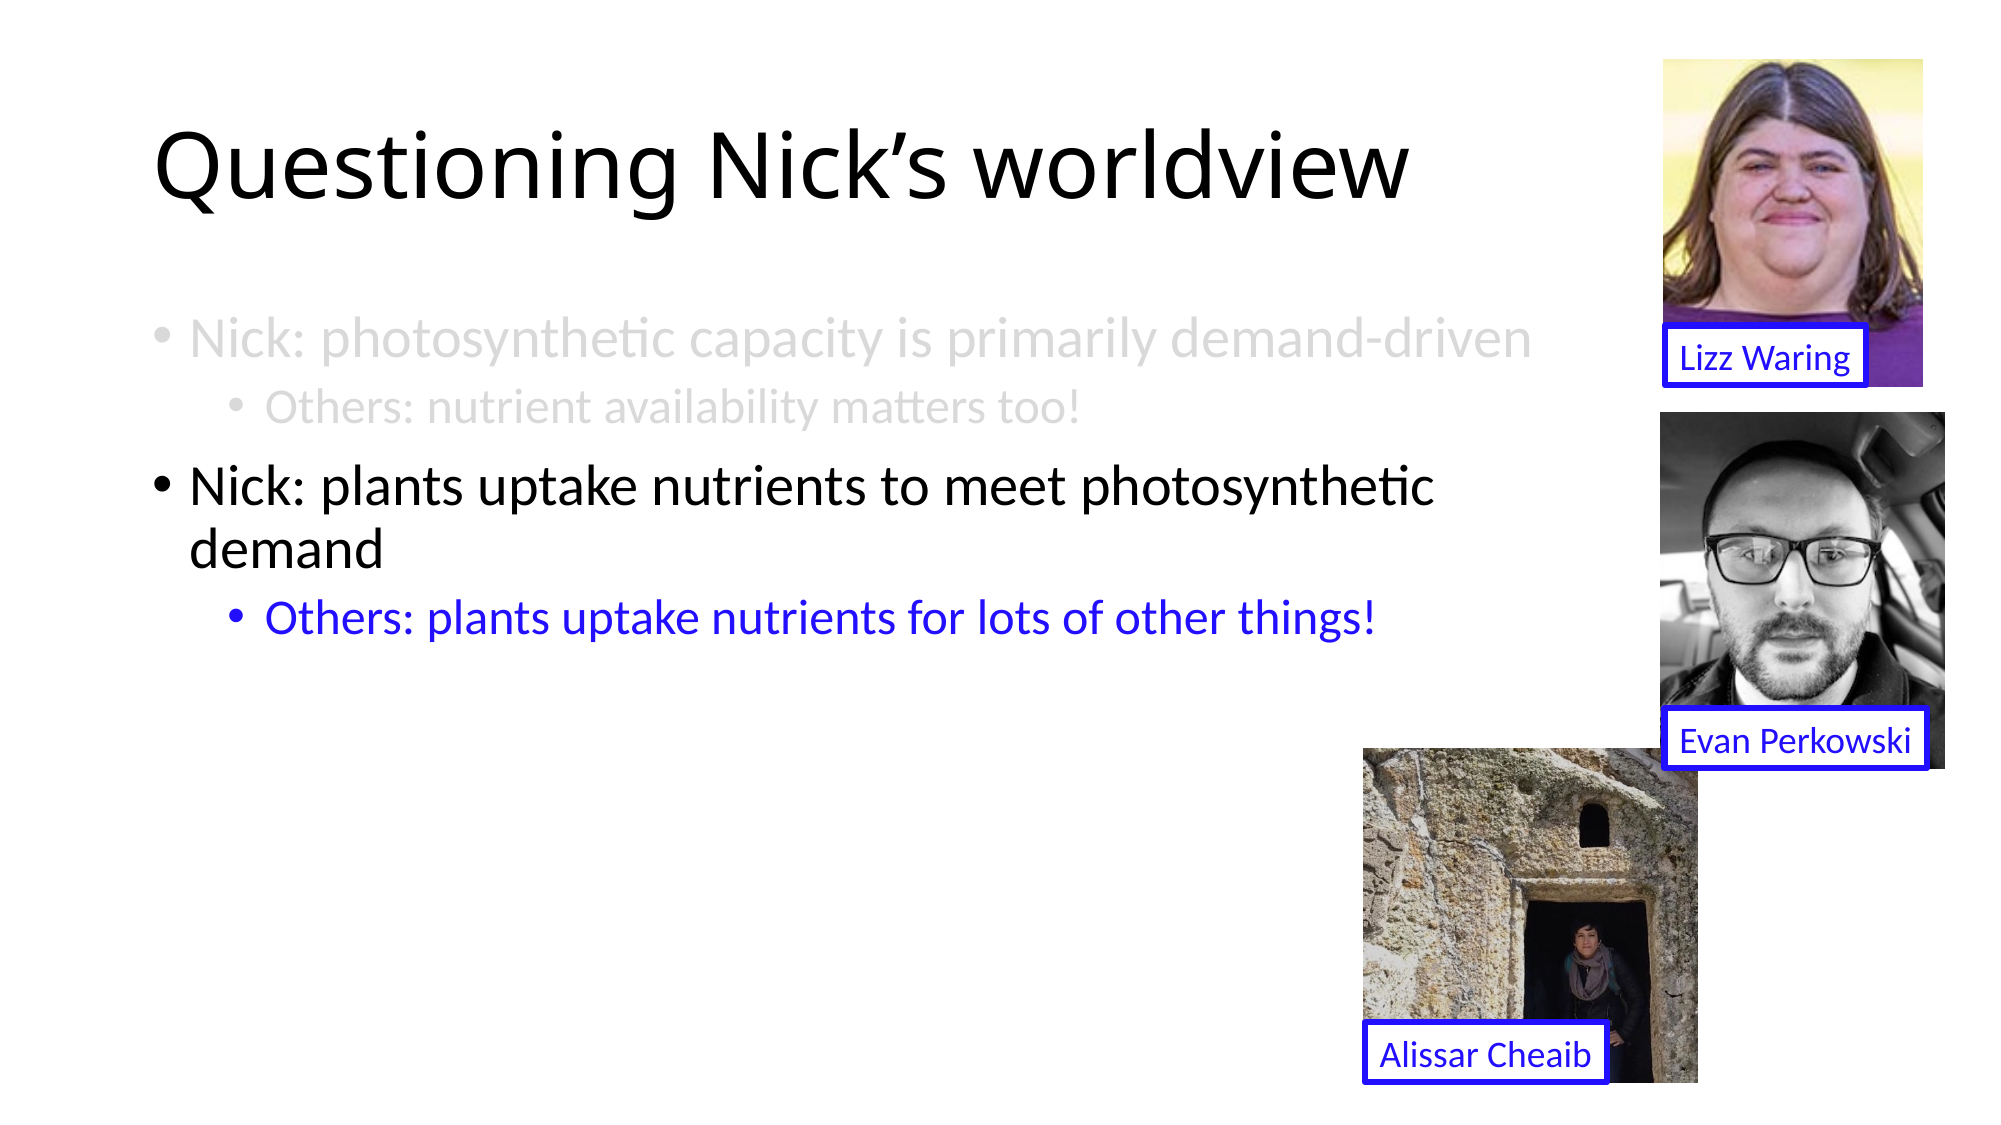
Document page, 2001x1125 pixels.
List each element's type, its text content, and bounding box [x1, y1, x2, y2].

title Questioning Nick’s worldview [137, 59, 1663, 278]
picture [1363, 412, 1945, 1083]
list Nick: photosynthetic capacity is primarily demand-driven Others: nutrient availability matters too! Nick: plants uptake nutrients to meet photosynthetic demand Others: plants uptake nutrients for lots of other things! [137, 299, 1632, 1014]
picture [1663, 59, 1923, 387]
